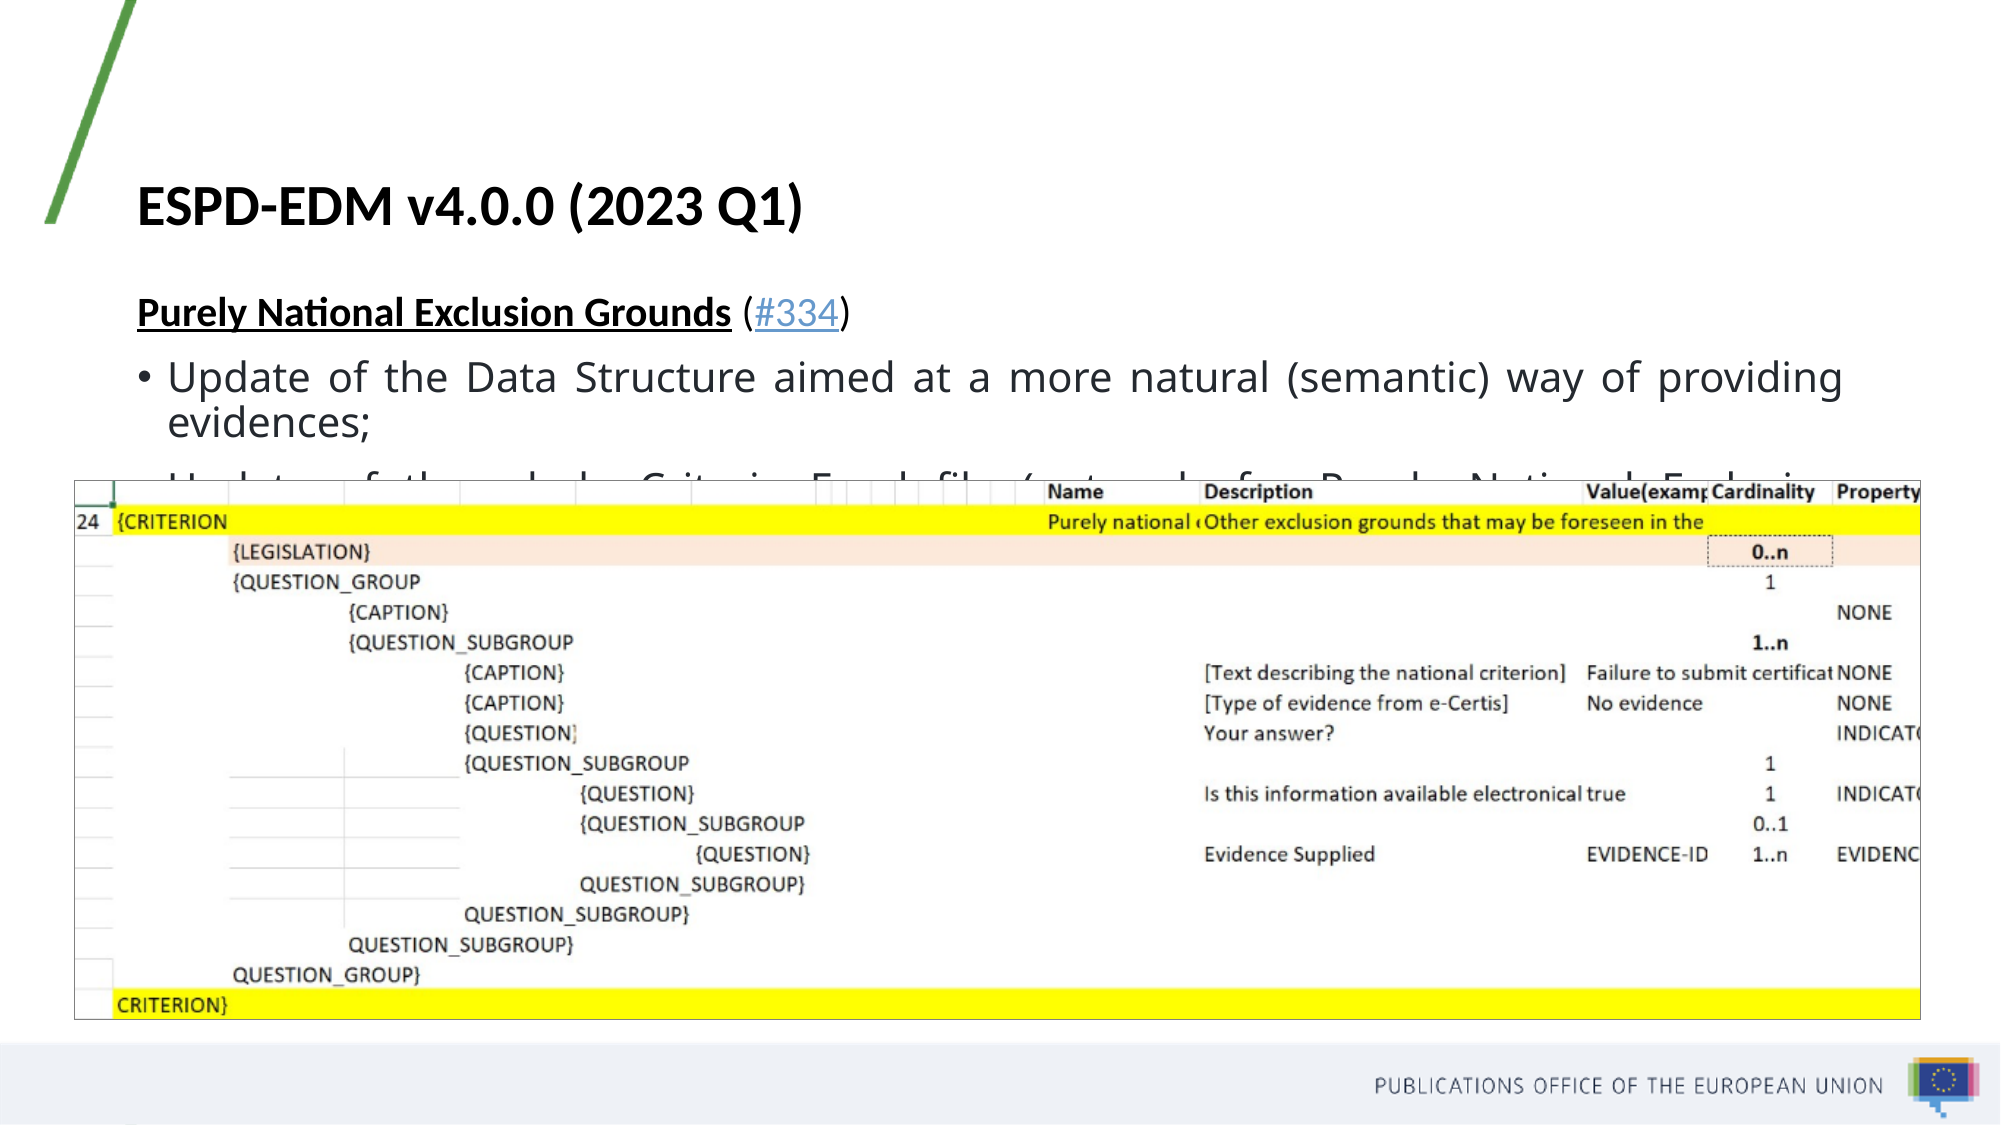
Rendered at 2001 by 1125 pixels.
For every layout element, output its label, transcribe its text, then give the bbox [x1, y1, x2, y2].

picture [0, 0, 2001, 1125]
title ESPD-EDM v4.0.0 (2023 Q1) [137, 20, 1860, 239]
list Purely National Exclusion Grounds (#334) Update of the Data Structure aimed at a more natural (semantic) way of providing evidences; Update of the whole Criteria Excel file (not only for Purely National Exclusion Grounds). [137, 282, 1860, 480]
